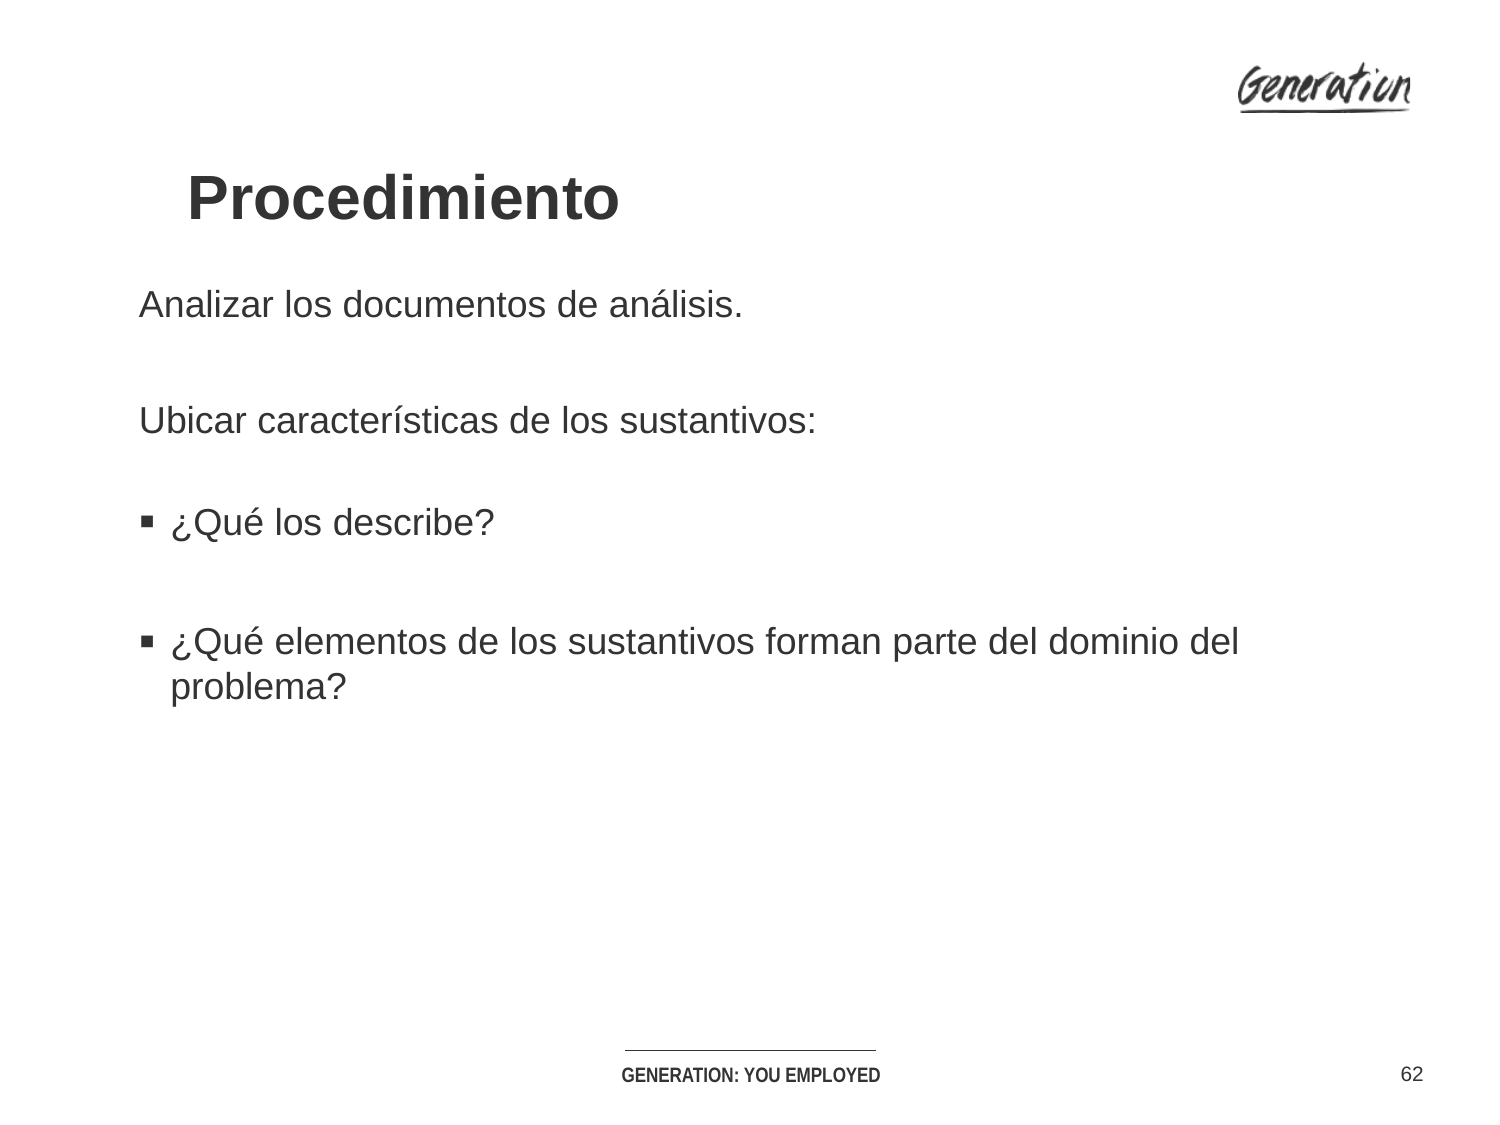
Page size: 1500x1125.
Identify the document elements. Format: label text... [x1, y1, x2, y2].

title Procedimiento [187, 149, 1500, 241]
list Analizar los documentos de análisis. Ubicar características de los sustantivos: ¿Qué los describe? ¿Qué elementos de los sustantivos forman parte del dominio del problema? [138, 280, 1349, 976]
